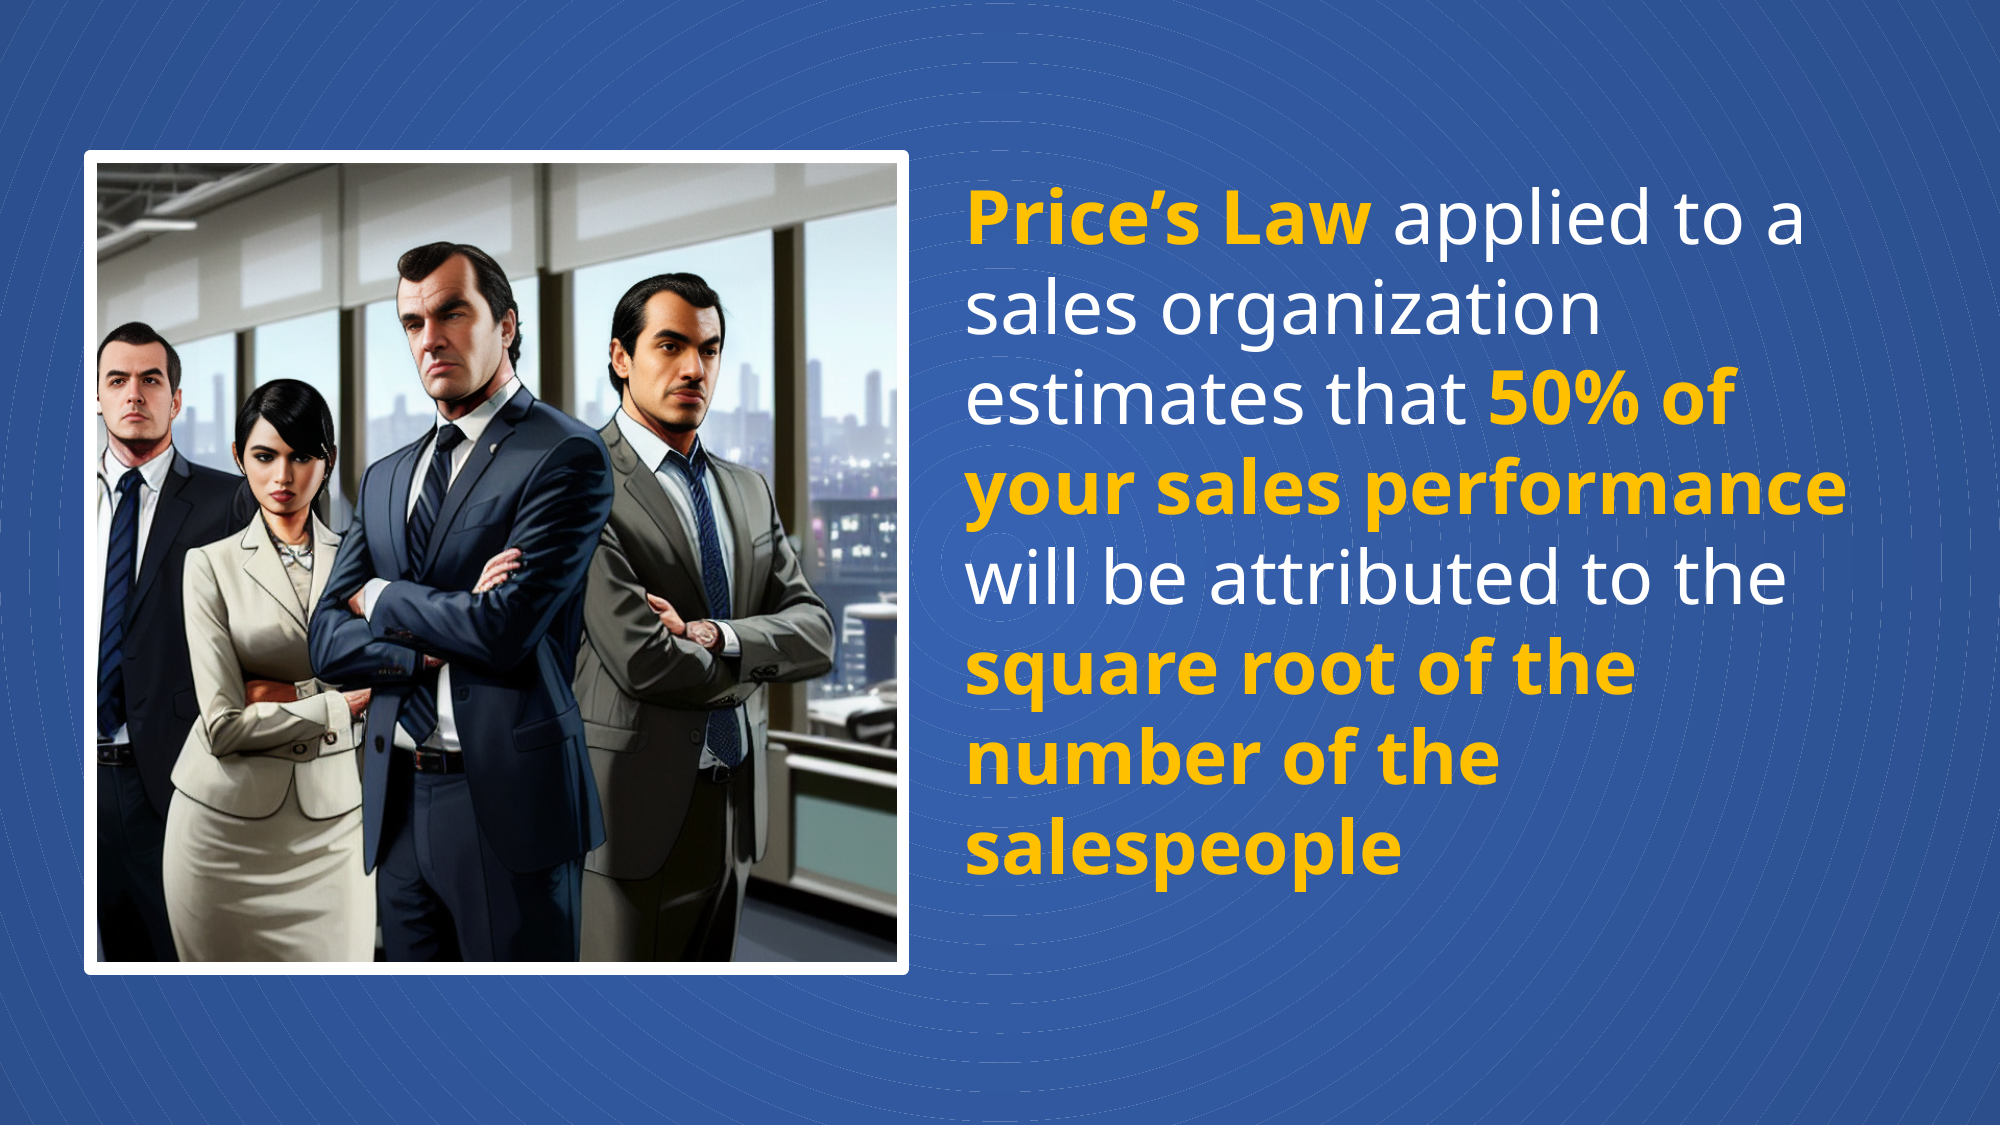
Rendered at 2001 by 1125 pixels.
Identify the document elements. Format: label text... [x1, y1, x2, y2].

picture [96, 162, 897, 963]
text_box Price’s Law applied to a sales organization estimates that 50% of your sales performance will be attributed to the square root of the number of the salespeople [949, 162, 1926, 898]
